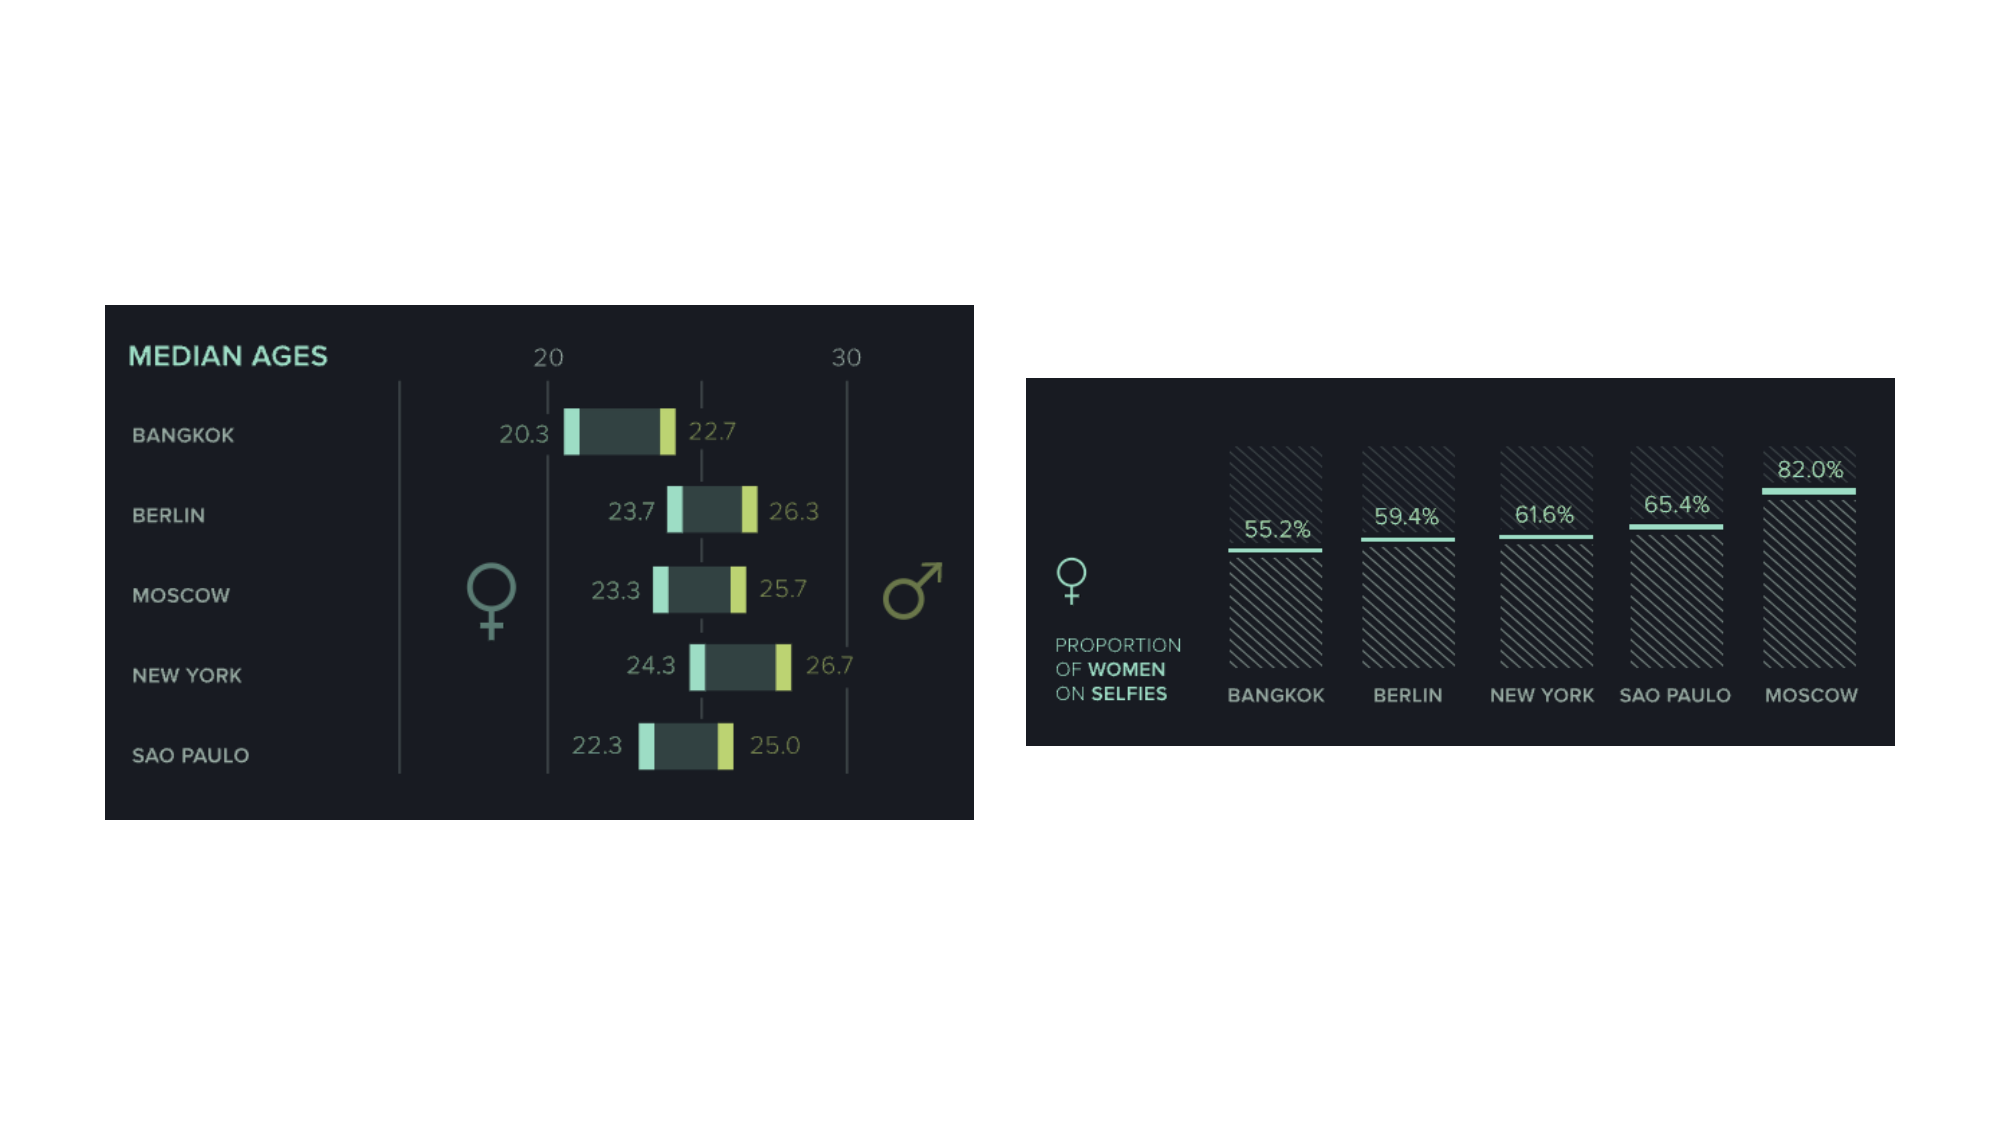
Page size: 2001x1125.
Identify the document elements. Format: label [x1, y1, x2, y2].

picture [1026, 378, 1895, 746]
picture [105, 305, 974, 820]
